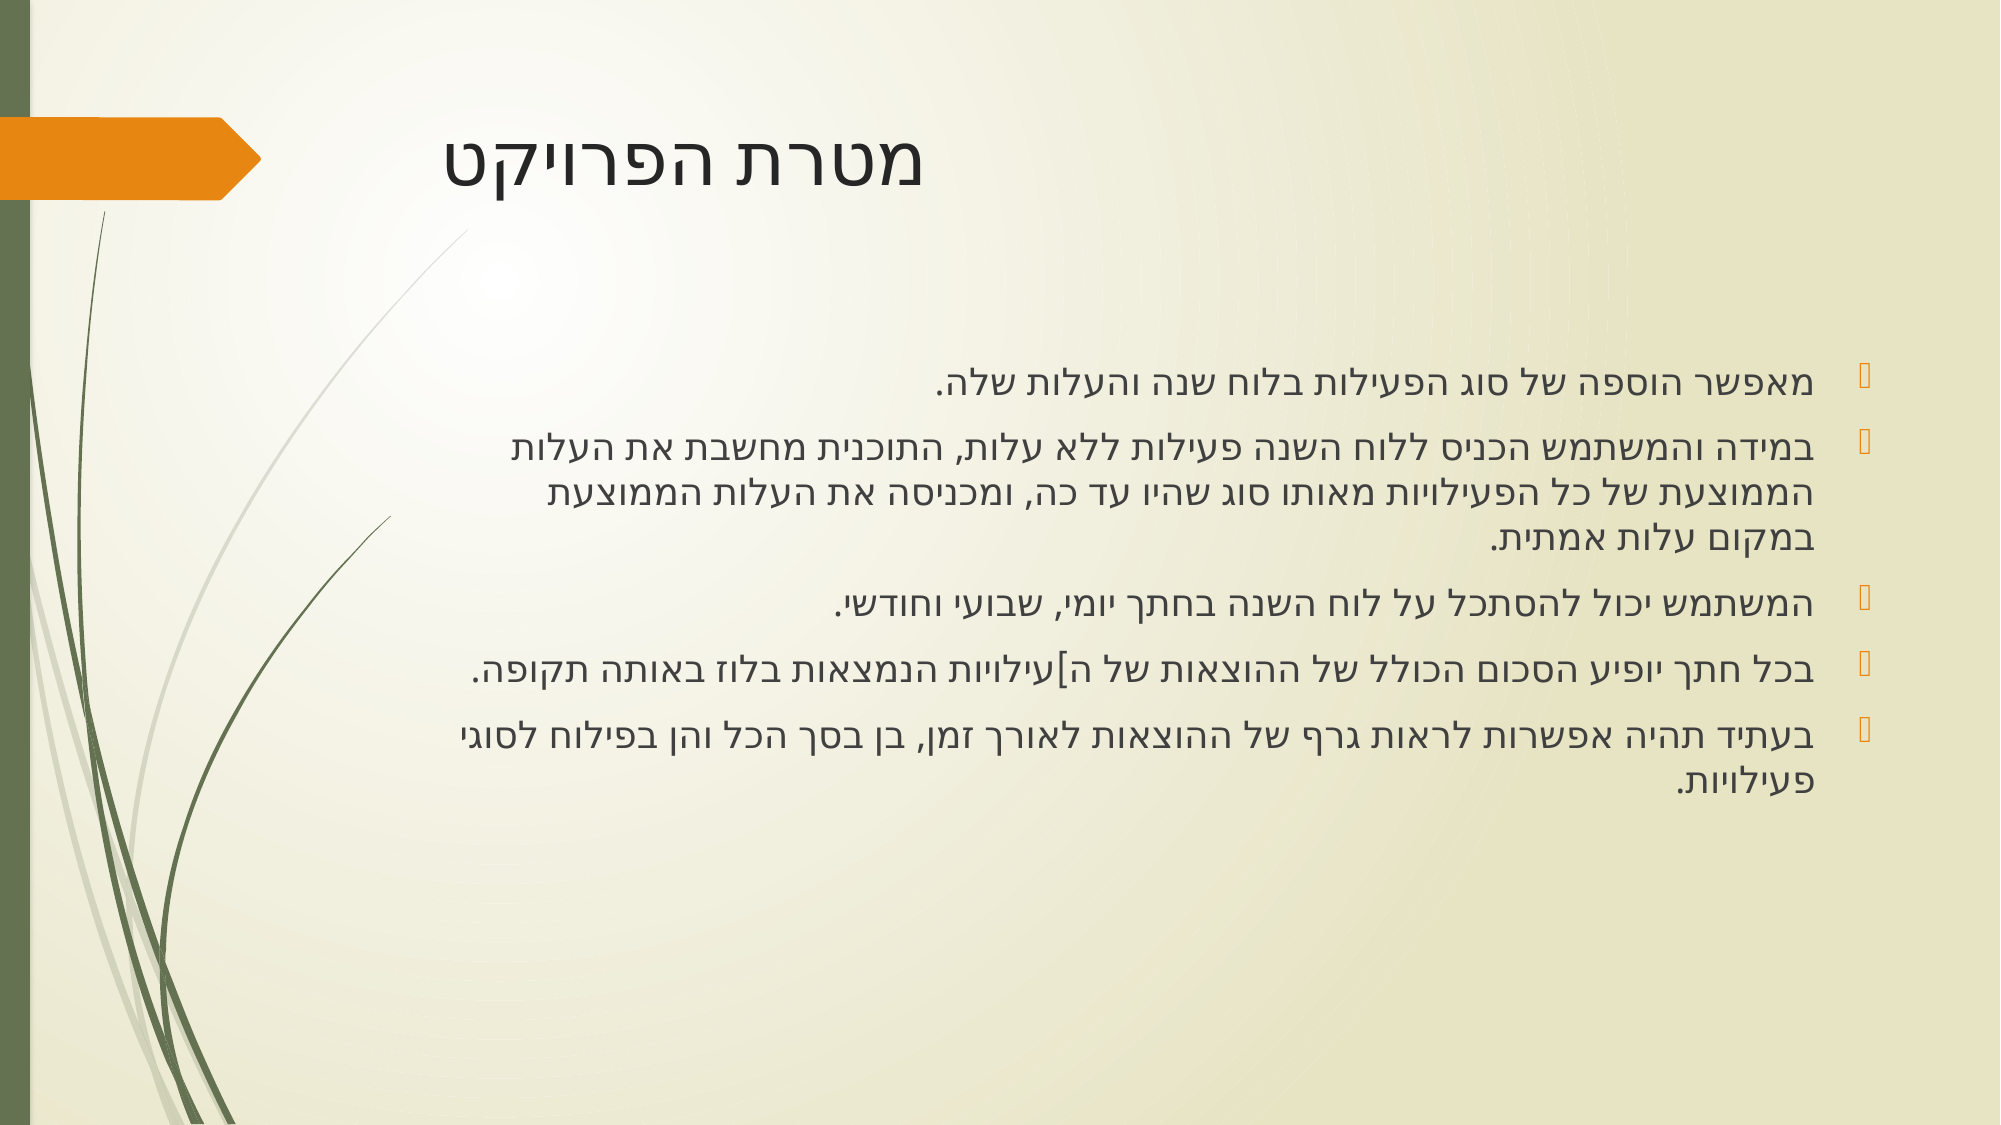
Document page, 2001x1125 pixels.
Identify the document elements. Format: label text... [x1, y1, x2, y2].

title מטרת הפרויקט [425, 102, 1888, 313]
list מאפשר הוספה של סוג הפעילות בלוח שנה והעלות שלה. במידה והמשתמש הכניס ללוח השנה פעילות ללא עלות, התוכנית מחשבת את העלות הממוצעת של כל הפעילויות מאותו סוג שהיו עד כה, ומכניסה את העלות הממוצעת במקום עלות אמתית. המשתמש יכול להסתכל על לוח השנה בחתך יומי, שבועי וחודשי. בכל חתך יופיע הסכום הכולל של ההוצאות של ה]עילויות הנמצאות בלוז באותה תקופה. בעתיד תהיה אפשרות לראות גרף של ההוצאות לאורך זמן, בן בסך הכל והן בפילוח לסוגי פעילויות. [424, 350, 1888, 970]
